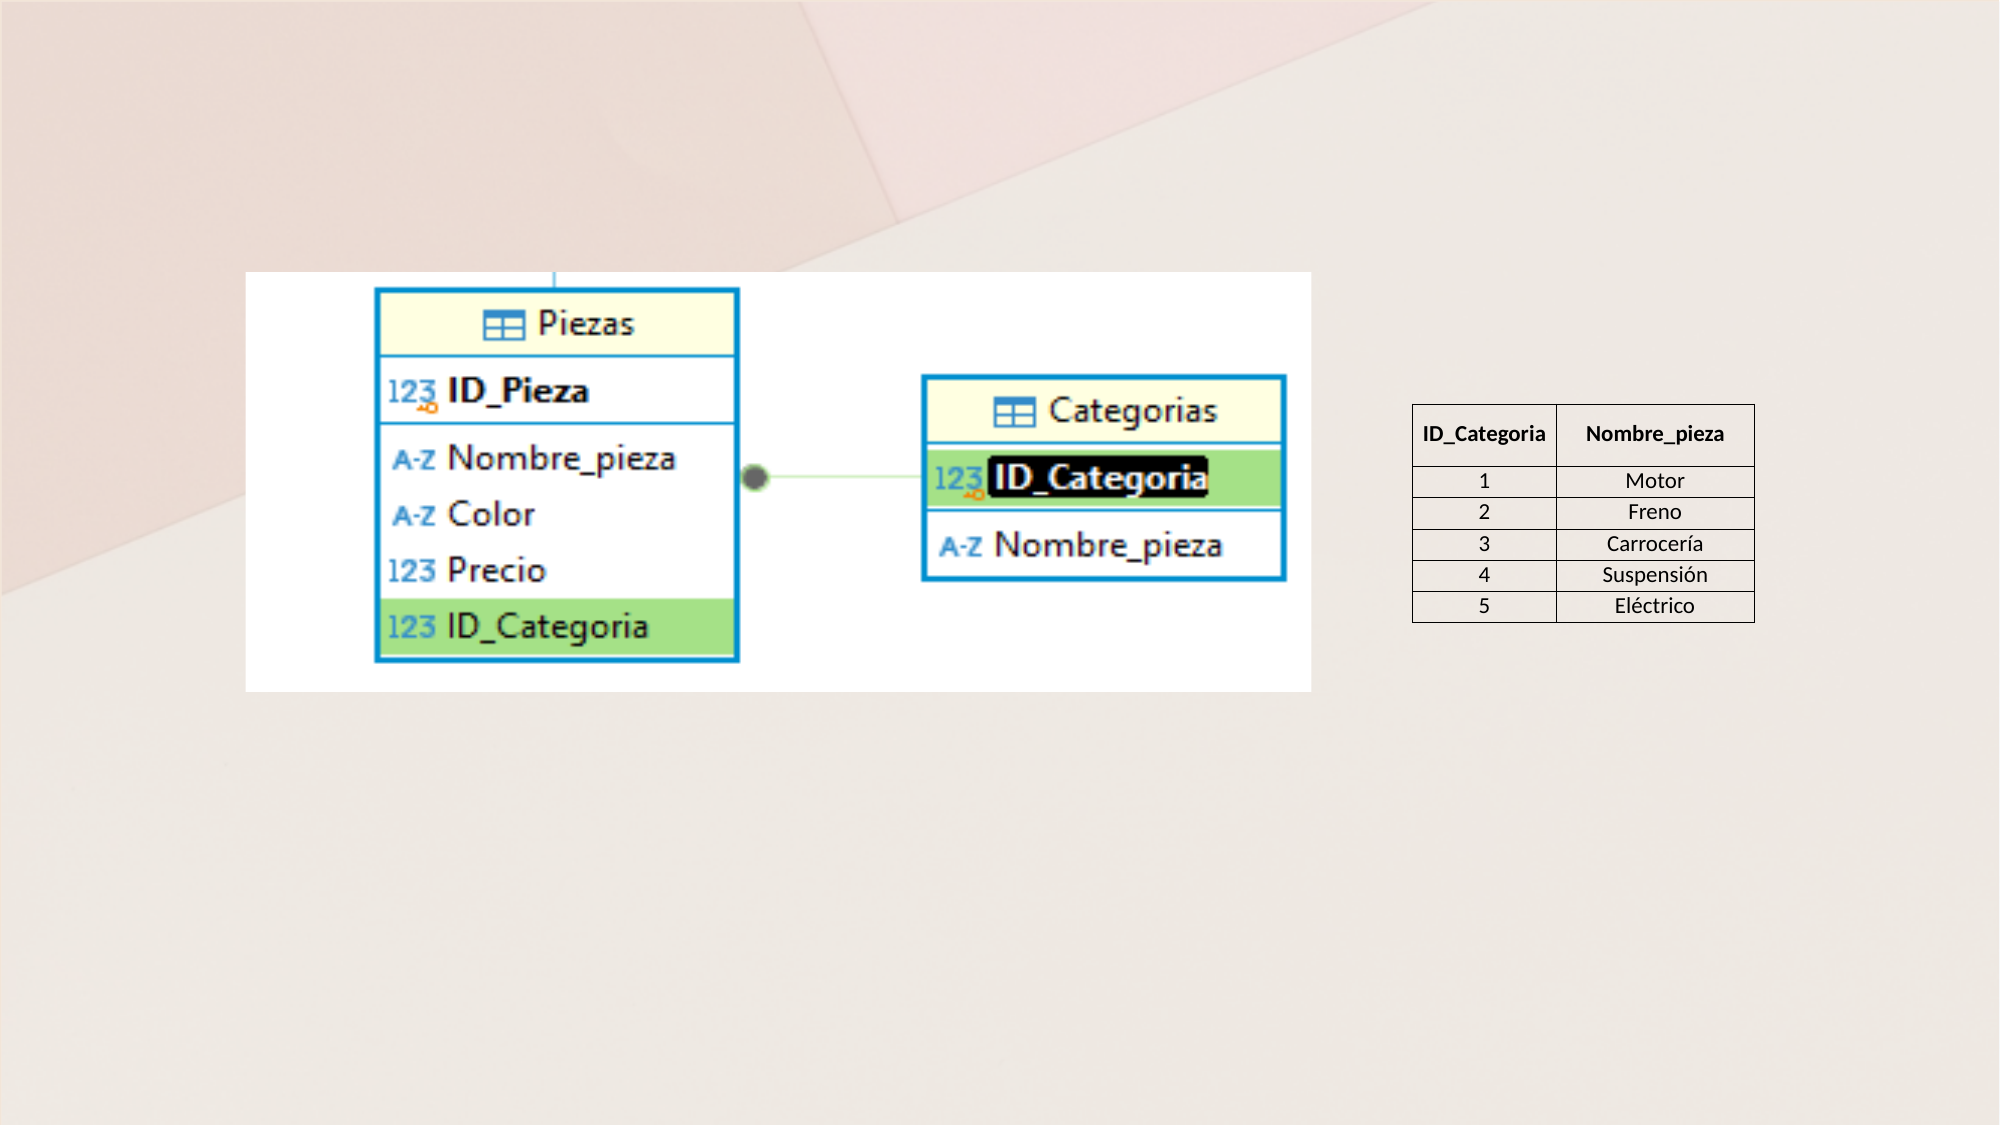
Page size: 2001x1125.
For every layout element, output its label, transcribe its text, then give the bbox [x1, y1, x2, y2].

table_header ID_Categoria [1413, 405, 1556, 466]
table_cell 4 [1413, 561, 1556, 591]
table_cell 5 [1413, 592, 1556, 622]
picture [245, 272, 1312, 693]
table_cell 2 [1413, 498, 1556, 529]
table_header Nombre_pieza [1557, 405, 1754, 466]
table_cell Eléctrico [1557, 592, 1754, 622]
table_cell 3 [1413, 530, 1556, 560]
table_cell Motor [1557, 467, 1754, 497]
table_cell 1 [1413, 467, 1556, 497]
table_cell Freno [1557, 498, 1754, 529]
table_cell Suspensión [1557, 561, 1754, 591]
table_cell Carrocería [1557, 530, 1754, 560]
